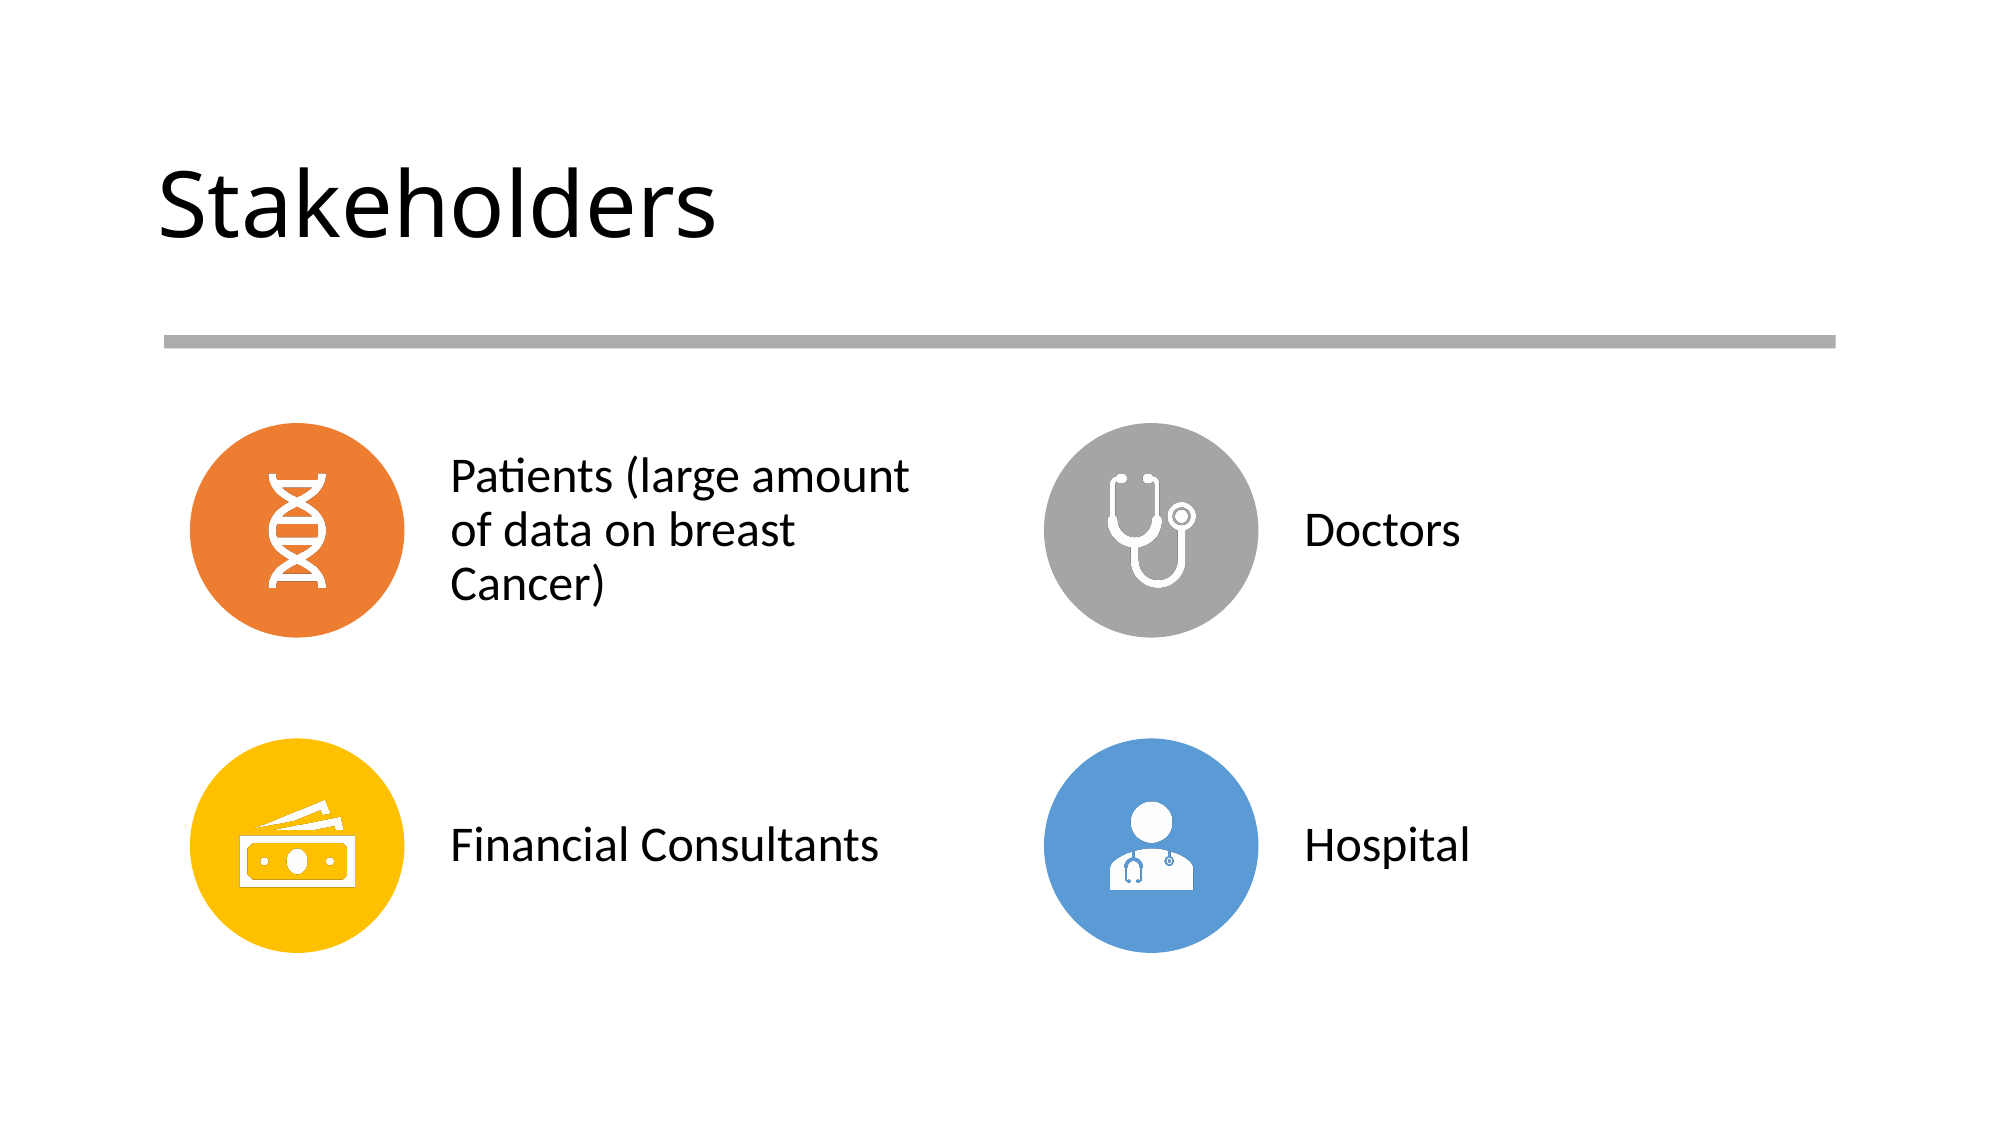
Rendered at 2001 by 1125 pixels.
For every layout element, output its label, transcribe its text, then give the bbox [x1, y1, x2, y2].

text_box [163, 334, 1837, 349]
title Stakeholders [142, 99, 1858, 317]
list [164, 391, 1836, 985]
